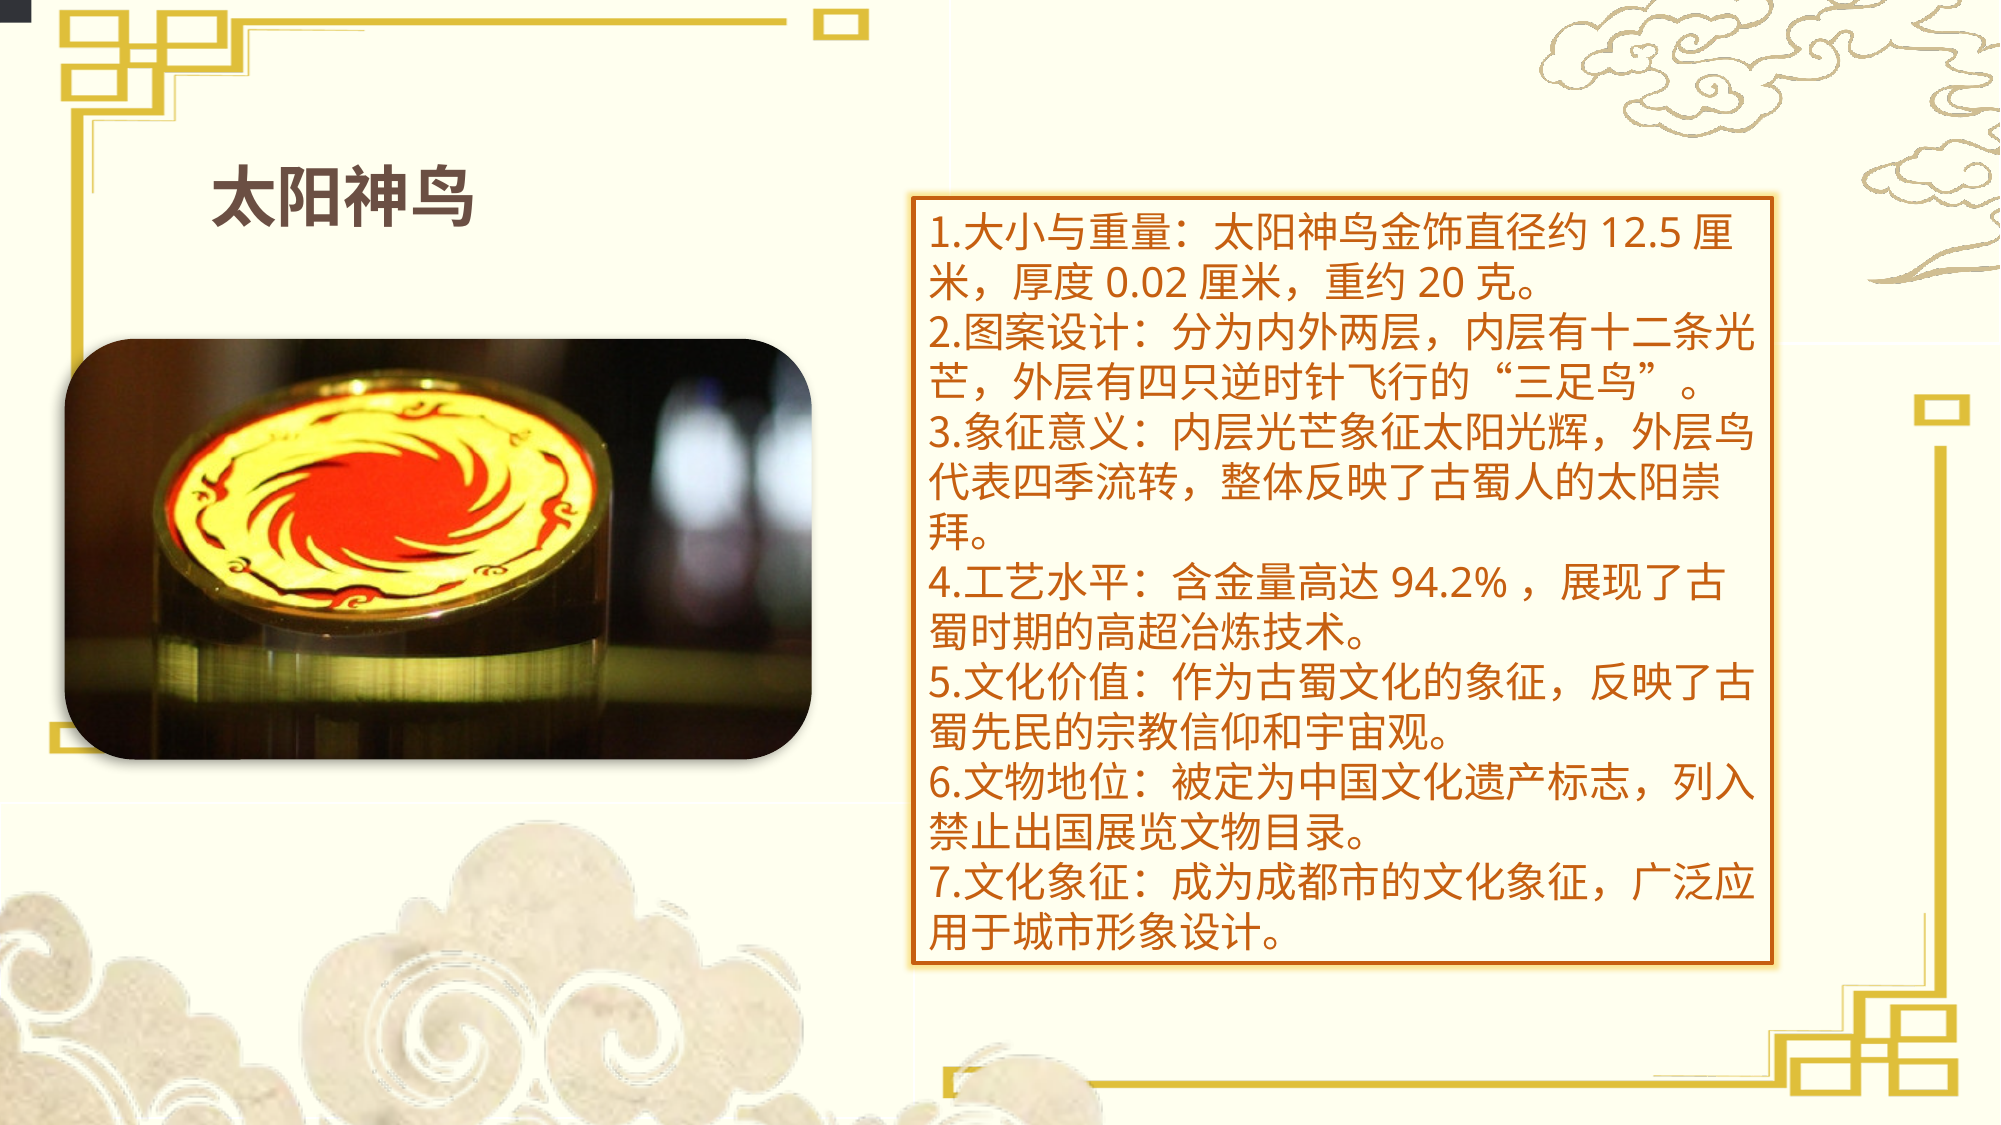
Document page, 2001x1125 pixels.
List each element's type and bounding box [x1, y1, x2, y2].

picture [1539, 0, 2000, 284]
picture [0, 338, 1184, 1125]
text_box [0, 0, 2000, 1119]
